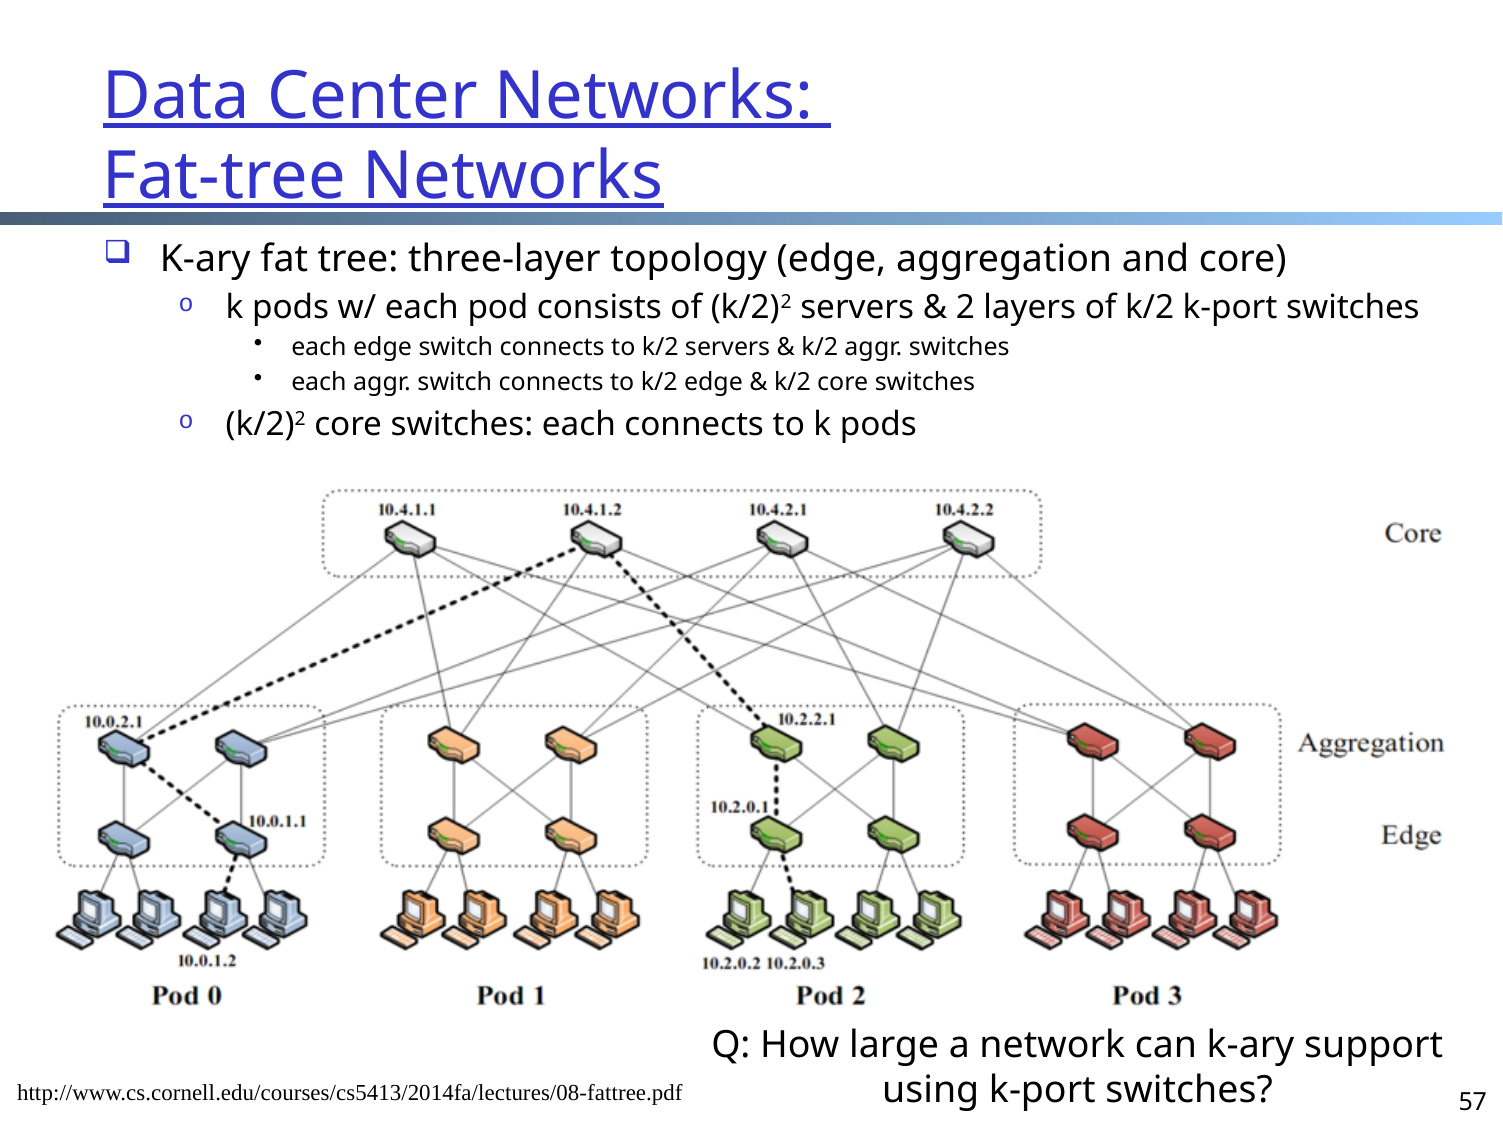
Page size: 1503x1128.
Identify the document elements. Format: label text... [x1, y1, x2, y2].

title Data Center Networks: Fat-tree Networks [87, 37, 1451, 226]
text_box Q: How large a network can k-ary support using k-port switches? [696, 1021, 1459, 1118]
text_box http://www.cs.cornell.edu/courses/cs5413/2014fa/lectures/08-fattree.pdf [2, 1070, 696, 1113]
slide_number 57 [1151, 1051, 1503, 1128]
list K-ary fat tree: three-layer topology (edge, aggregation and core) k pods w/ each pod consists of (k/2)2 servers & 2 layers of k/2 k-port switches each edge switch connects to k/2 servers & k/2 aggr. switches each aggr. switch connects to k/2 edge & k/2 core switches (k/2)2 core switches: each connects to k pods [88, 226, 1476, 461]
picture [0, 463, 1503, 1013]
